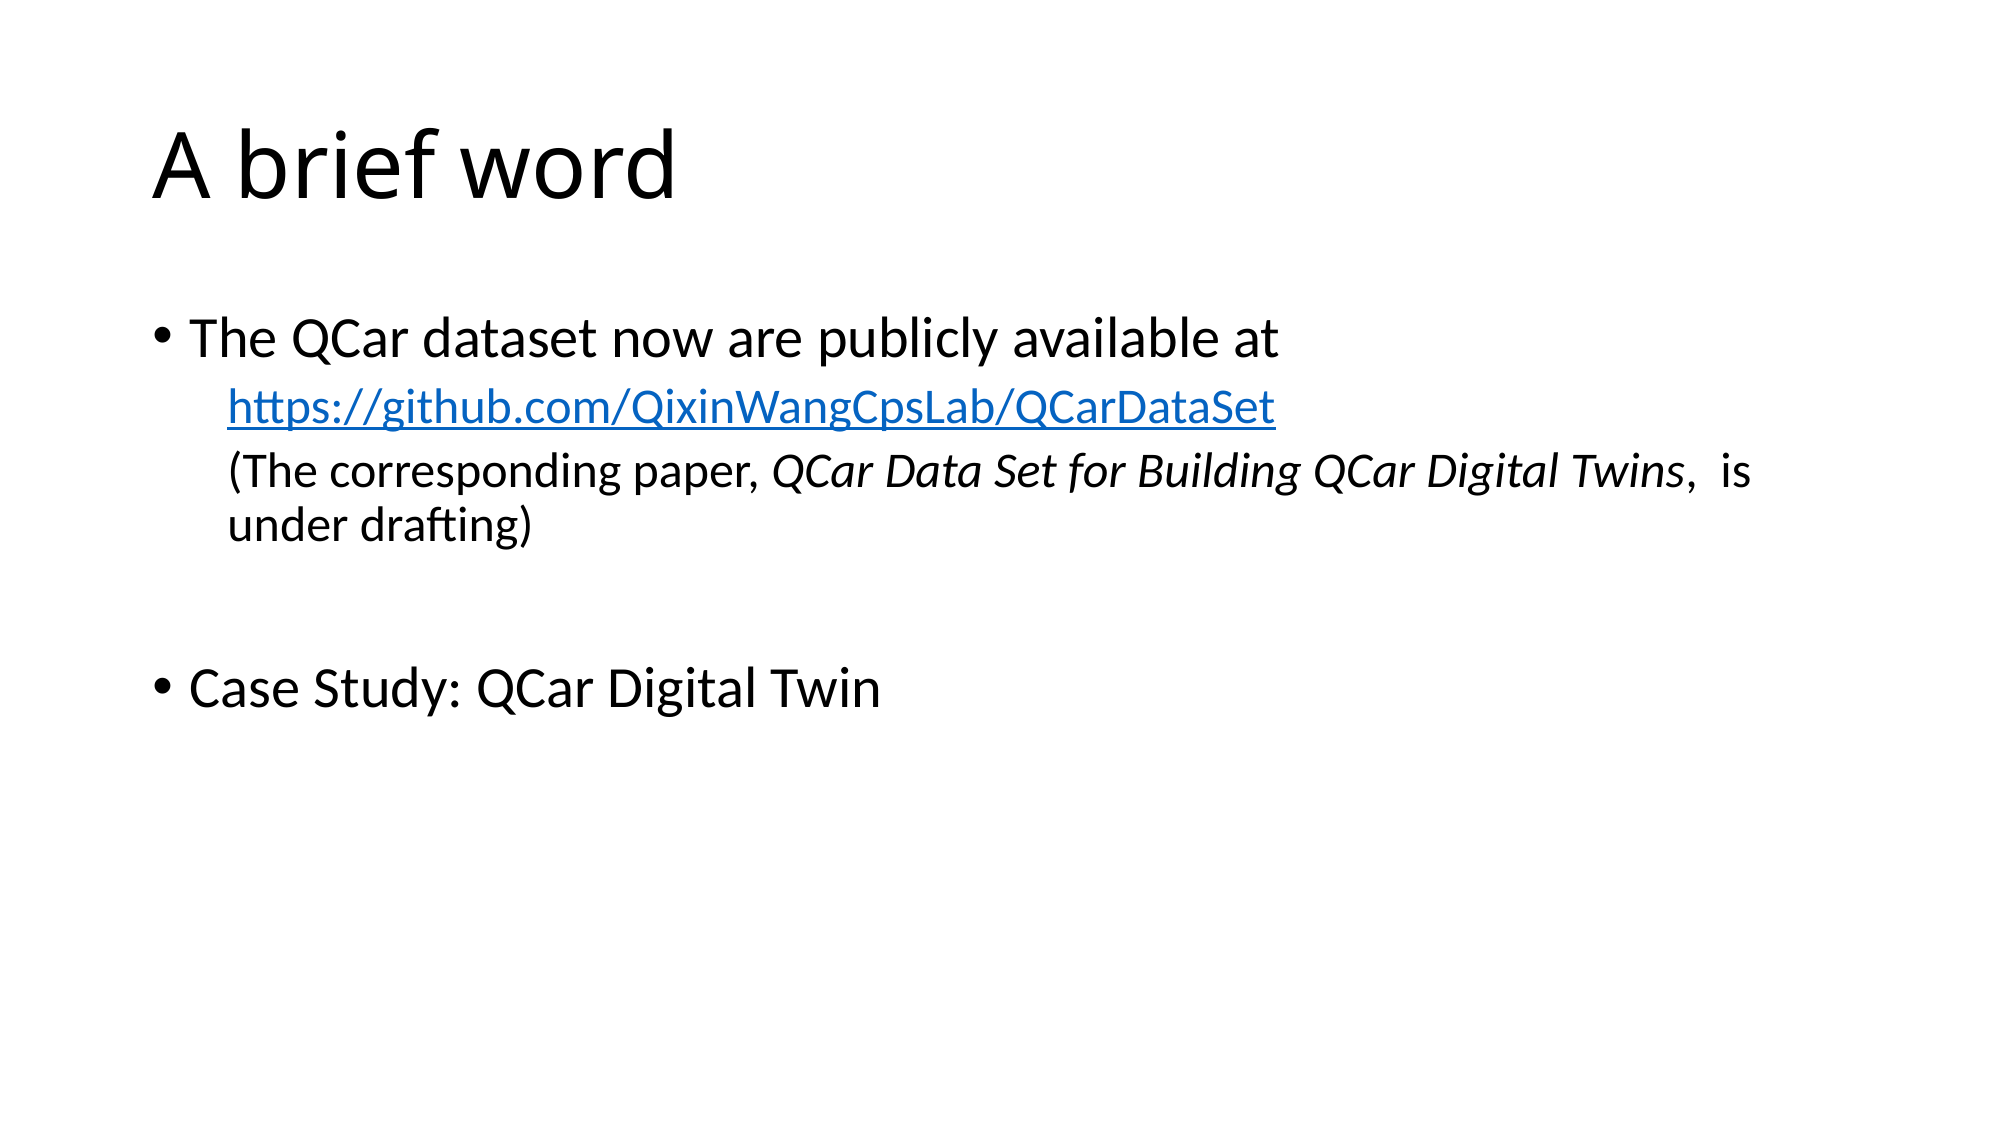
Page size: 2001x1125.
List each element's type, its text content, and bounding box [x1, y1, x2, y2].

title A brief word [137, 59, 1863, 278]
list The QCar dataset now are publicly available at https://github.com/QixinWangCpsLab/QCarDataSet (The corresponding paper, QCar Data Set for Building QCar Digital Twins, is under drafting) Case Study: QCar Digital Twin [137, 299, 1863, 1014]
